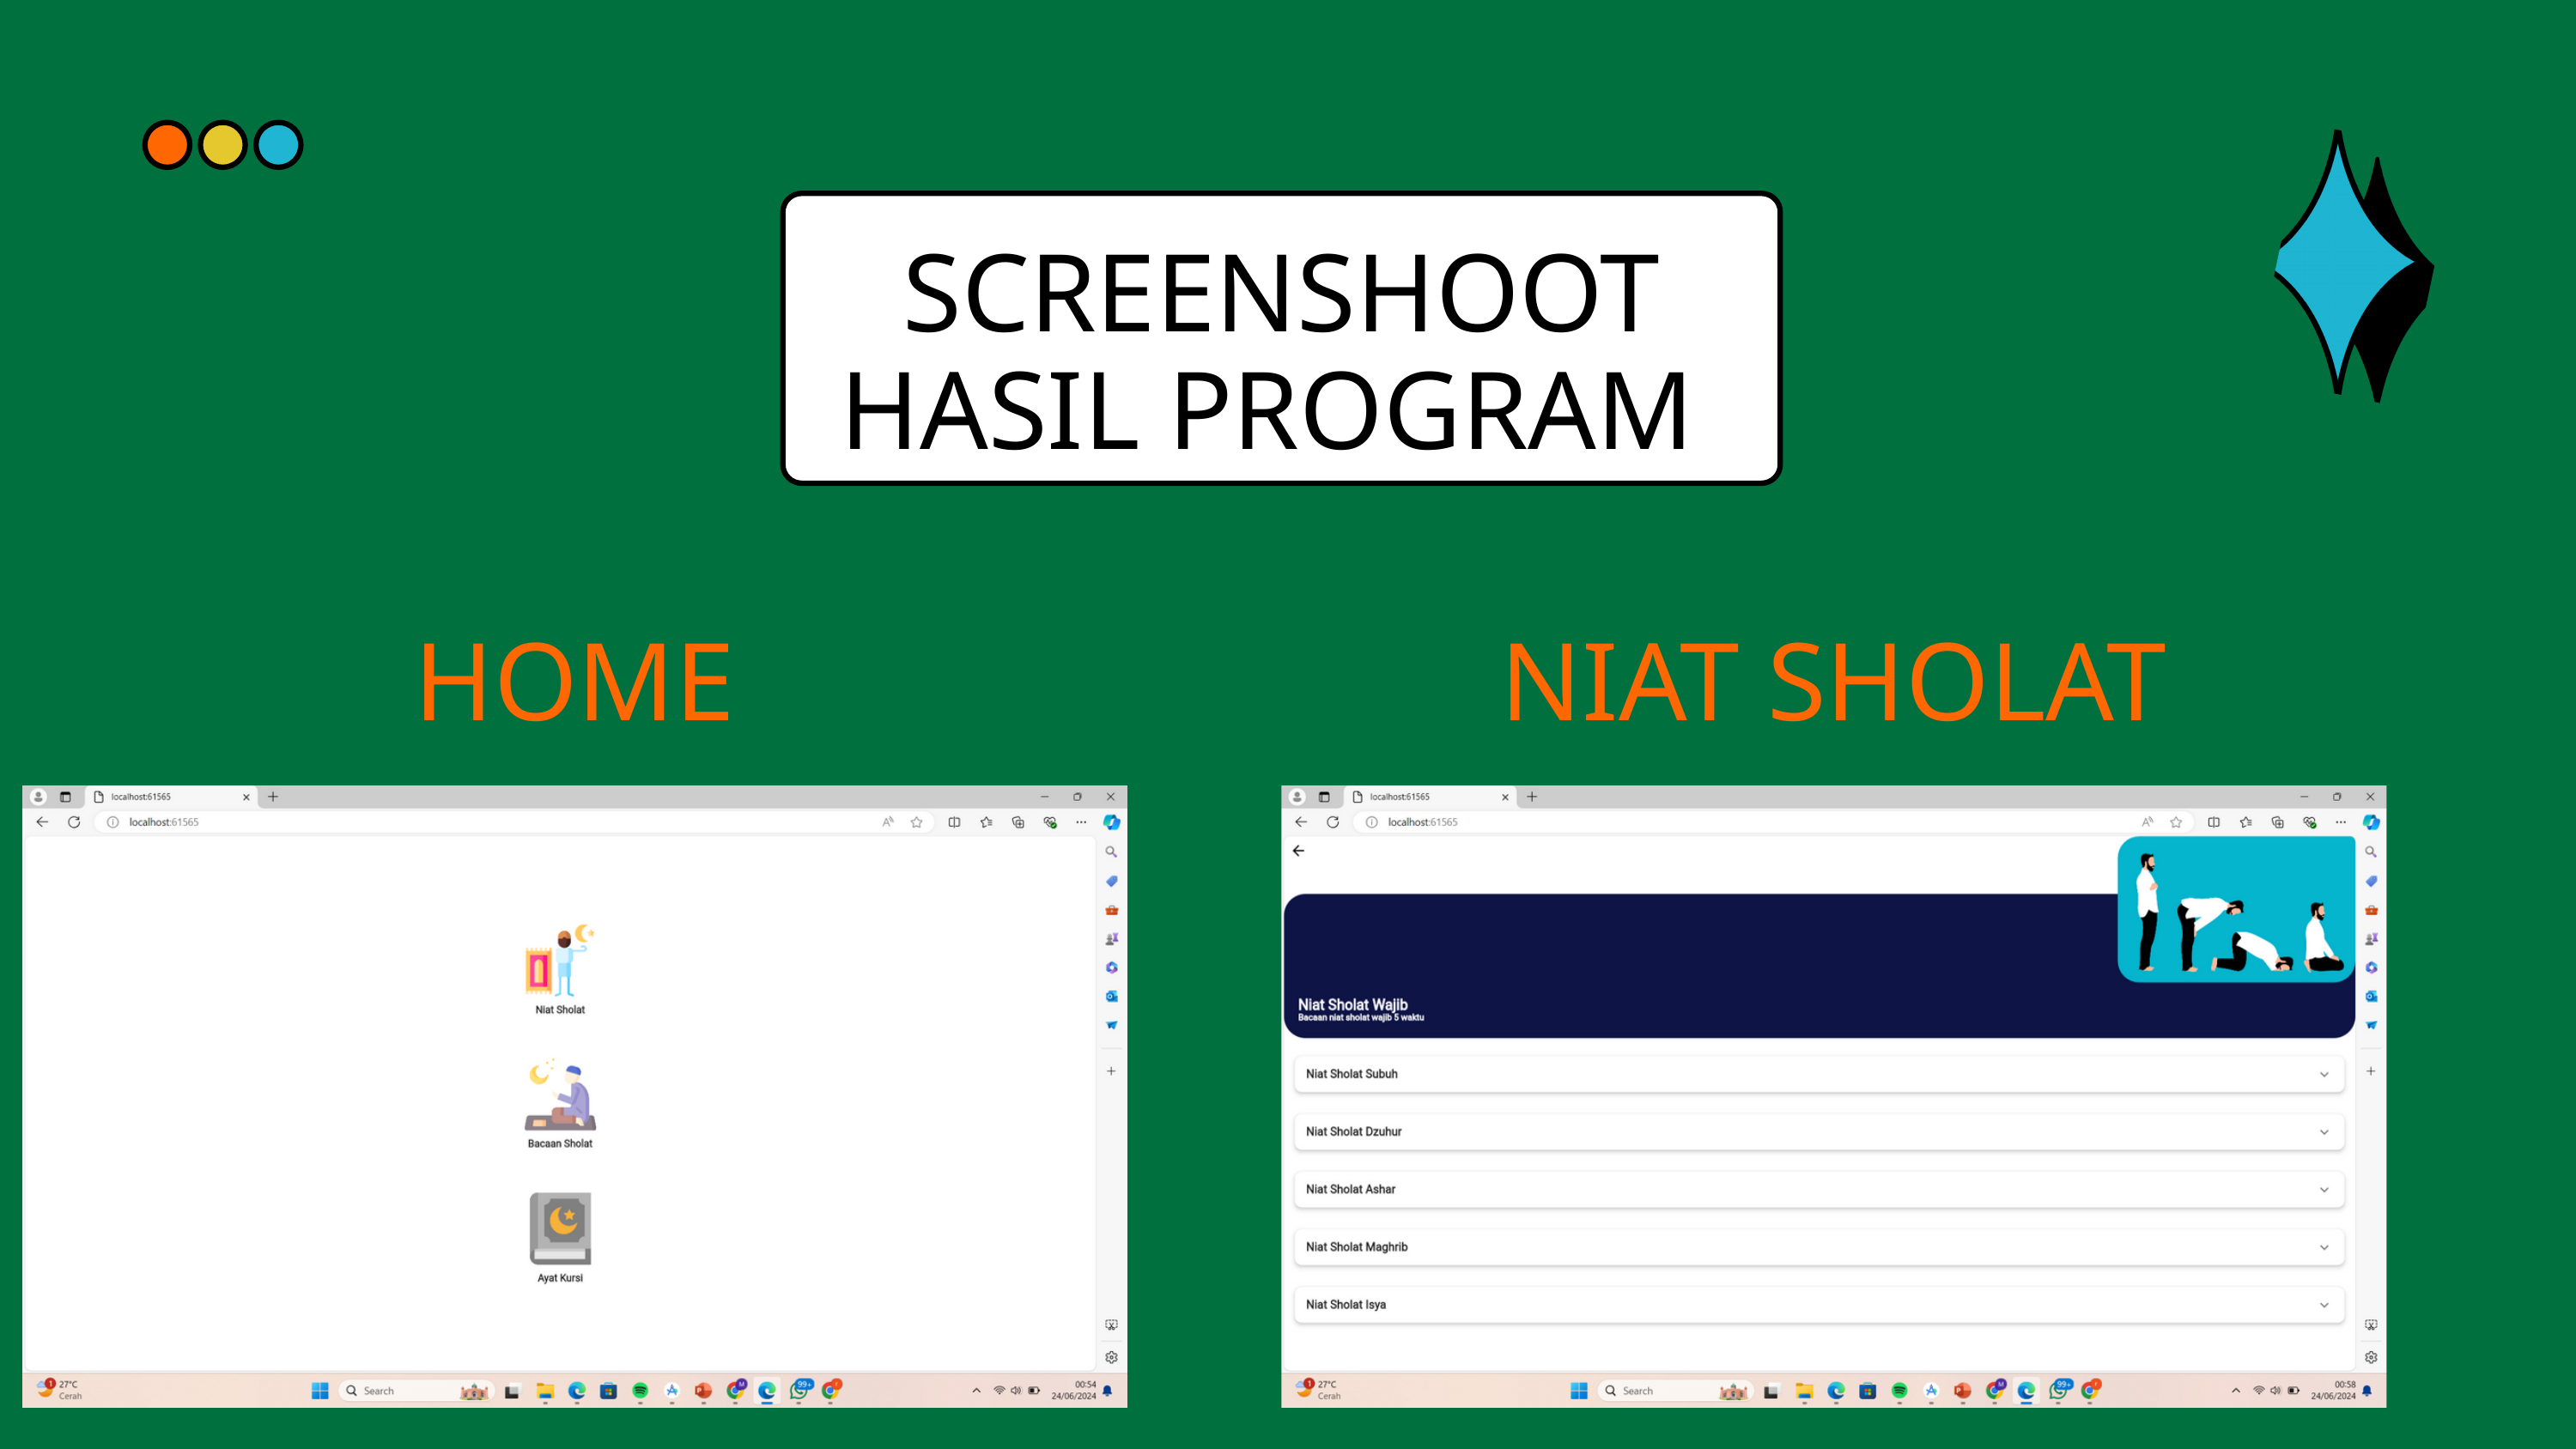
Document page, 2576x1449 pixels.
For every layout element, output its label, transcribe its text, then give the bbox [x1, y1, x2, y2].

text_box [200, 122, 246, 168]
text_box HOME [100, 623, 1049, 743]
text_box [1281, 785, 2387, 1408]
text_box NIAT SHOLAT [1360, 623, 2308, 743]
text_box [255, 122, 301, 168]
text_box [144, 122, 191, 168]
text_box [22, 785, 1127, 1408]
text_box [782, 193, 1781, 484]
text_box [2252, 123, 2458, 409]
